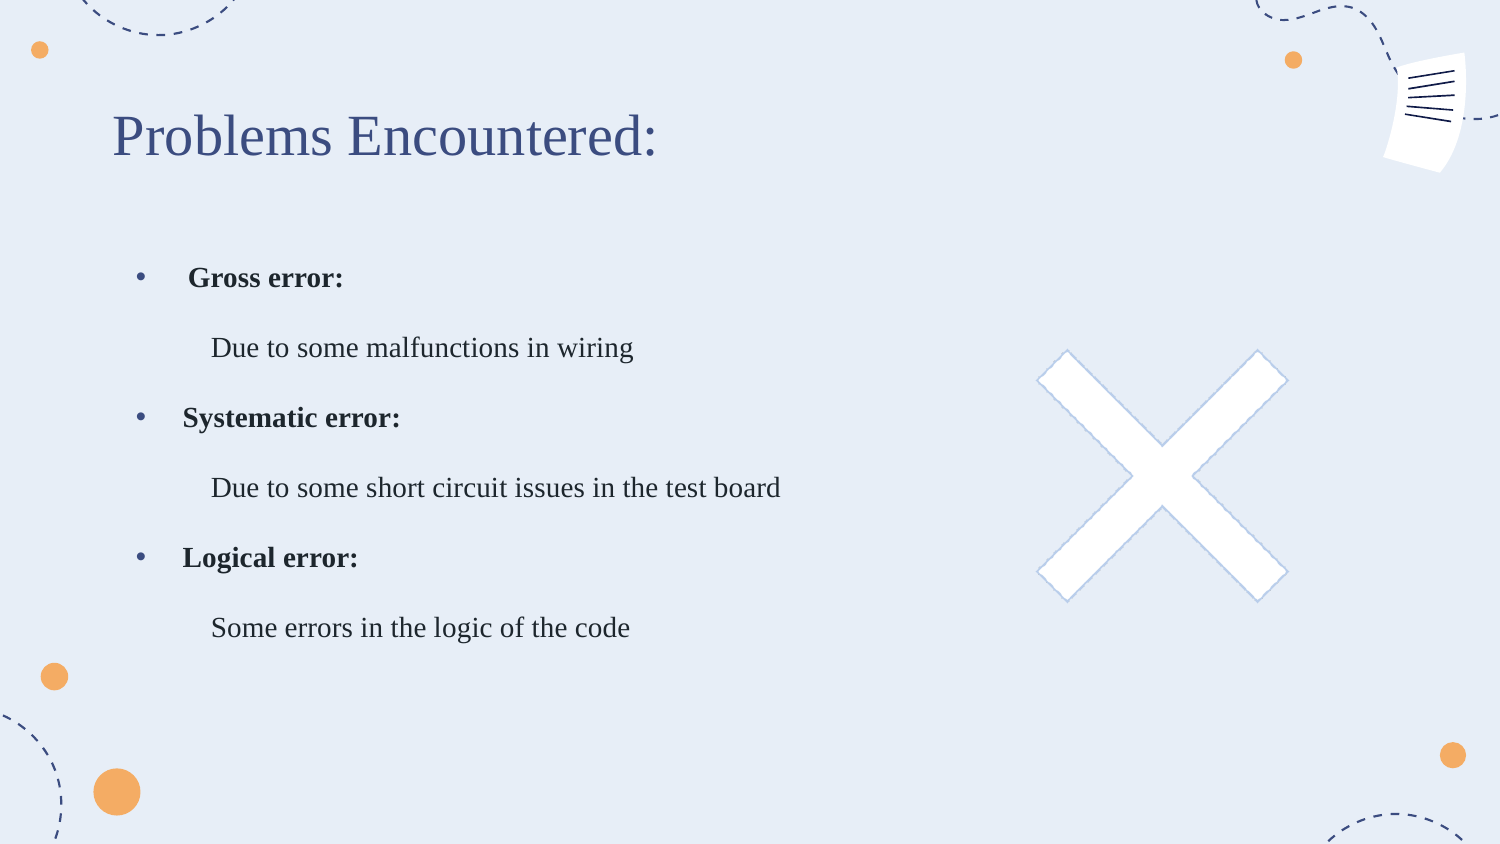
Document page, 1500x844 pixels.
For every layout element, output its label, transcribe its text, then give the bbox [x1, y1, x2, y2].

title Problems Encountered: [97, 82, 750, 208]
picture [991, 305, 1332, 646]
subtitle Gross error: Due to some malfunctions in wiring Systematic error: Due to some short circuit issues in the test board Logical error: Some errors in the logic of the code [97, 208, 888, 752]
